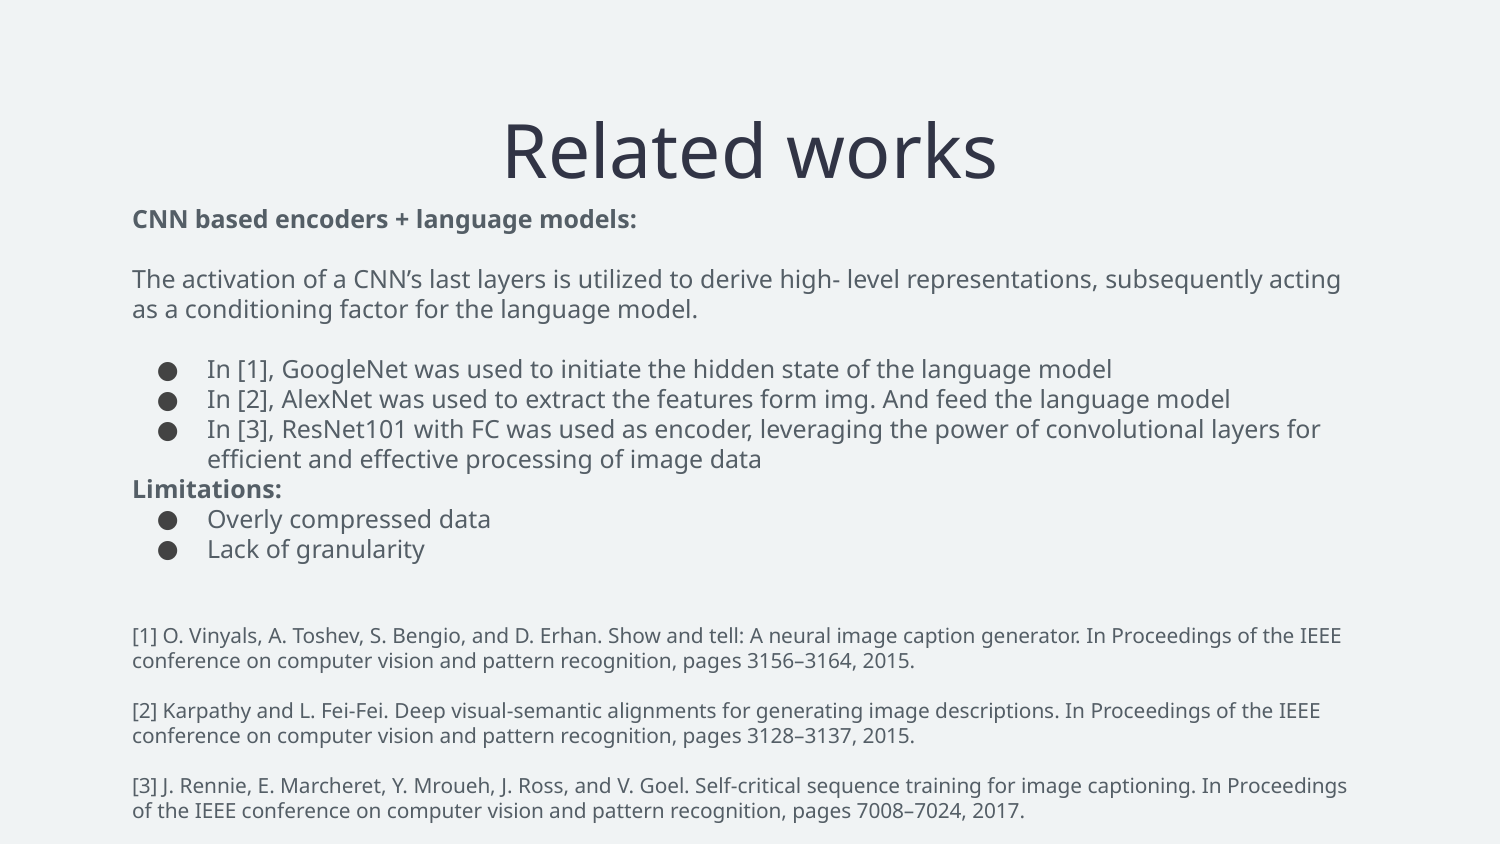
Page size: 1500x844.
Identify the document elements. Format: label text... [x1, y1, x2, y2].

list CNN based encoders + language models: The activation of a CNN’s last layers is utilized to derive high- level representations, subsequently acting as a conditioning factor for the language model. In [1], GoogleNet was used to initiate the hidden state of the language model In [2], AlexNet was used to extract the features form img. And feed the language model In [3], ResNet101 with FC was used as encoder, leveraging the power of convolutional layers for efficient and effective processing of image data Limitations: Overly compressed data Lack of granularity [1] O. Vinyals, A. Toshev, S. Bengio, and D. Erhan. Show and tell: A neural image caption generator. In Proceedings of the IEEE conference on computer vision and pattern recognition, pages 3156–3164, 2015. [2] Karpathy and L. Fei-Fei. Deep visual-semantic alignments for generating image descriptions. In Proceedings of the IEEE conference on computer vision and pattern recognition, pages 3128–3137, 2015. [3] J. Rennie, E. Marcheret, Y. Mroueh, J. Ross, and V. Goel. Self-critical sequence training for image captioning. In Proceedings of the IEEE conference on computer vision and pattern recognition, pages 7008–7024, 2017. [116, 189, 1383, 756]
title Related works [116, 88, 1383, 189]
